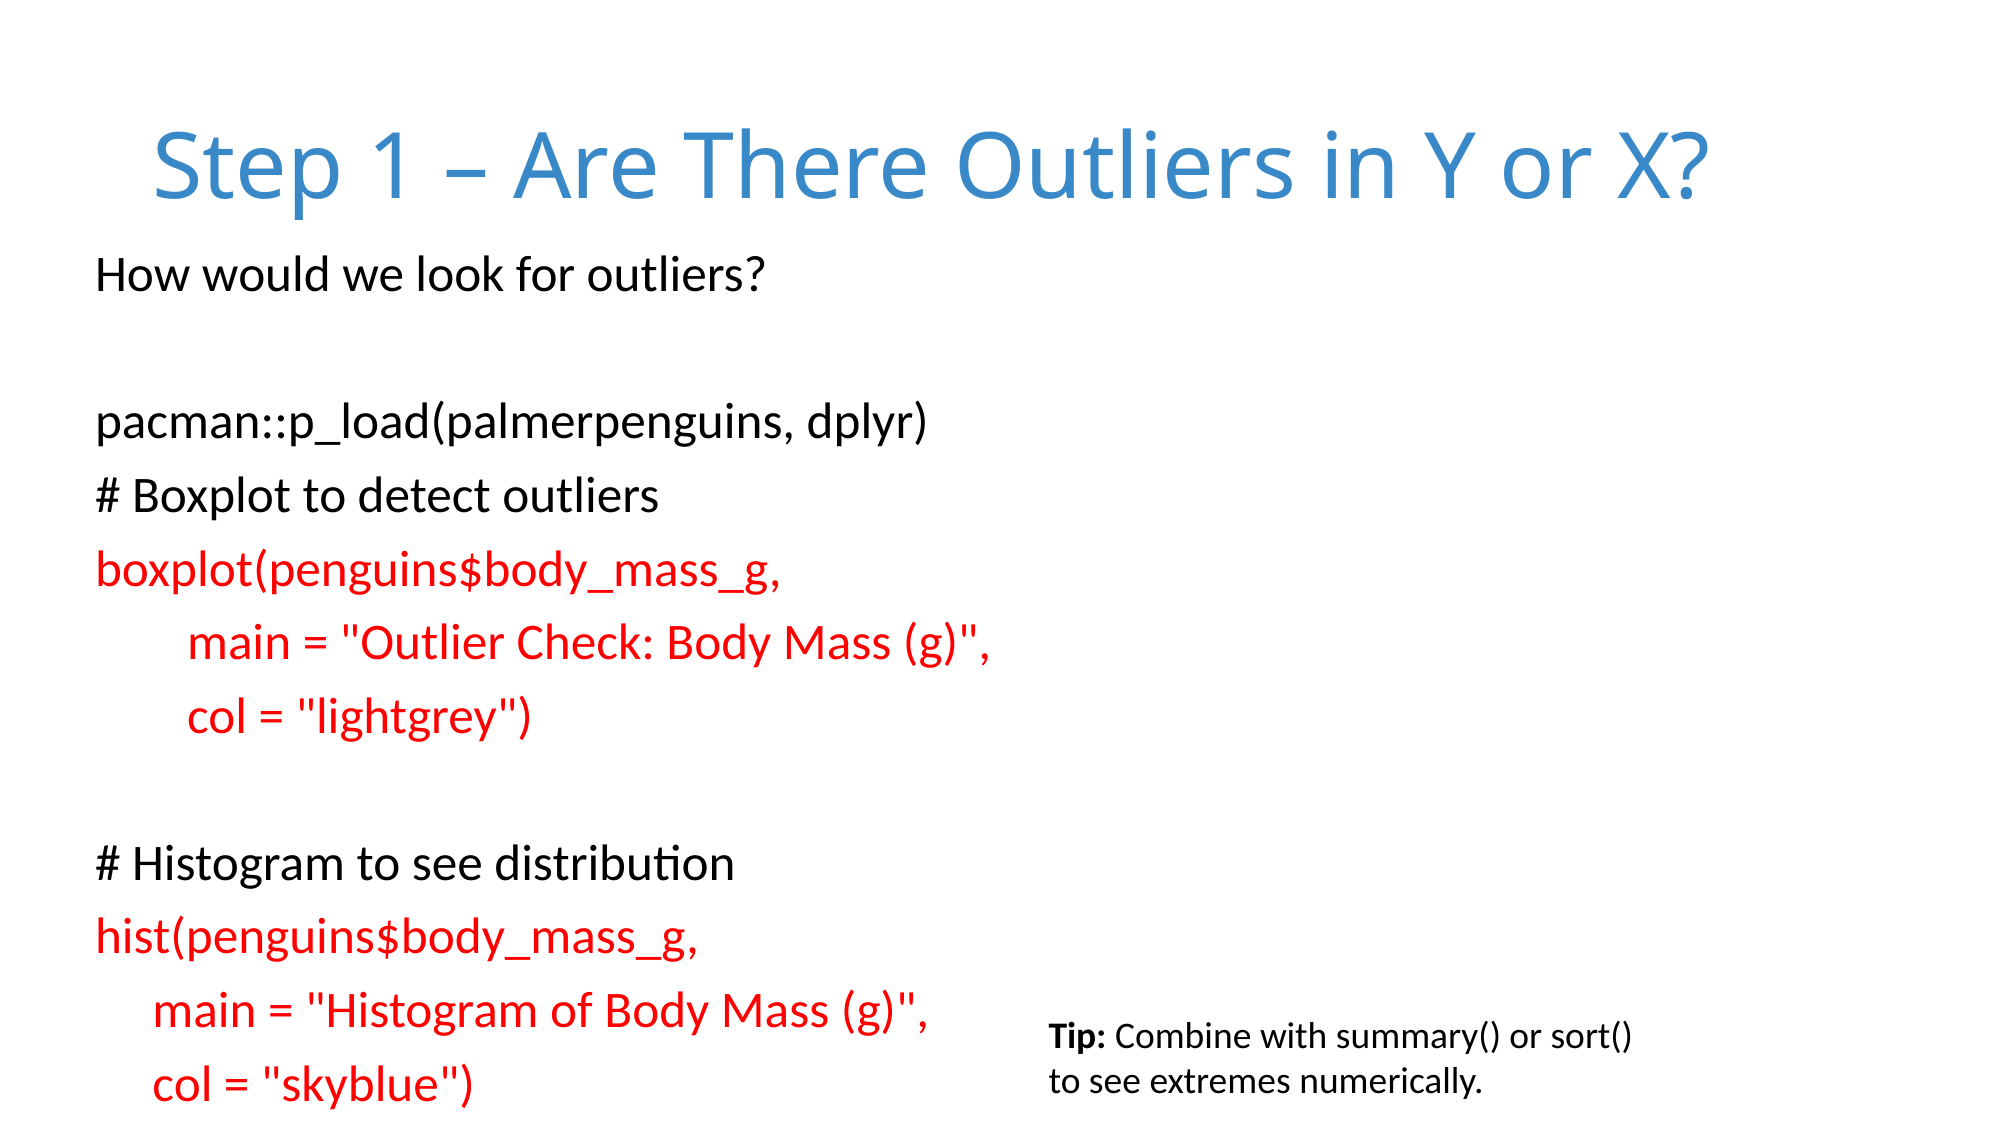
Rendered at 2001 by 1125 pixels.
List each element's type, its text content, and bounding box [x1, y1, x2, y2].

text_box Tip: Combine with summary() or sort() to see extremes numerically. [1033, 1003, 1658, 1109]
title Step 1 – Are There Outliers in Y or X? [137, 59, 1863, 278]
list How would we look for outliers? pacman::p_load(palmerpenguins, dplyr) # Boxplot to detect outliers boxplot(penguins$body_mass_g, main = "Outlier Check: Body Mass (g)", col = "lightgrey") # Histogram to see distribution hist(penguins$body_mass_g, main = "Histogram of Body Mass (g)", col = "skyblue") [80, 239, 1374, 1125]
